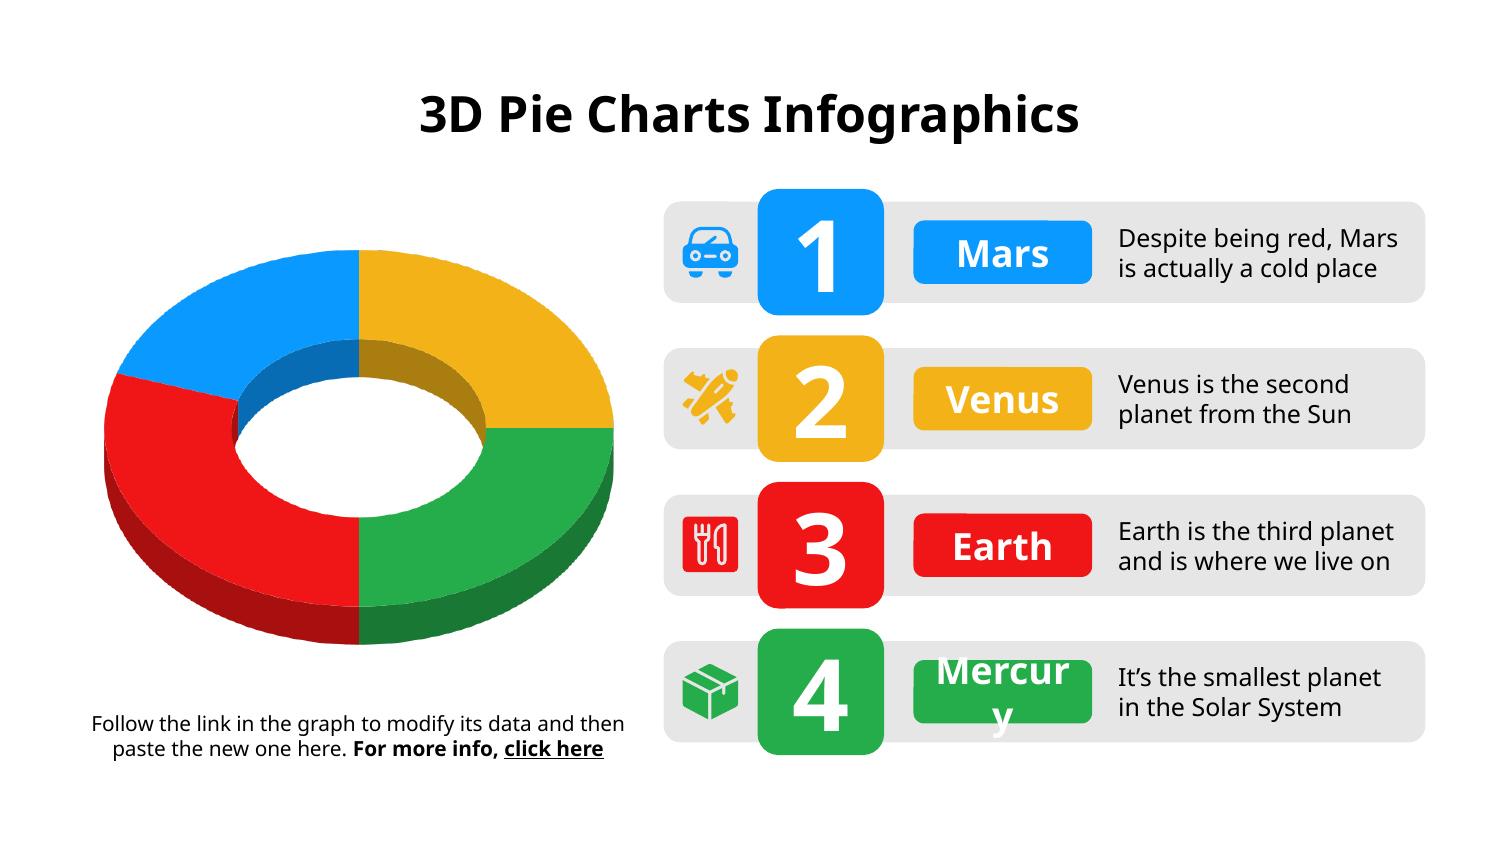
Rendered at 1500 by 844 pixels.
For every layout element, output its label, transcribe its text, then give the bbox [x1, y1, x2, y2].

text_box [682, 369, 739, 425]
picture [74, 164, 642, 730]
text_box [663, 628, 1426, 756]
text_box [682, 516, 739, 573]
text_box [663, 481, 1426, 609]
text_box Follow the link in the graph to modify its data and then paste the new one here. For more info, click here [75, 736, 642, 776]
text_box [682, 663, 739, 720]
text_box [663, 335, 1426, 463]
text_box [663, 188, 1426, 316]
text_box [682, 226, 739, 278]
title 3D Pie Charts Infographics [75, 67, 1425, 162]
